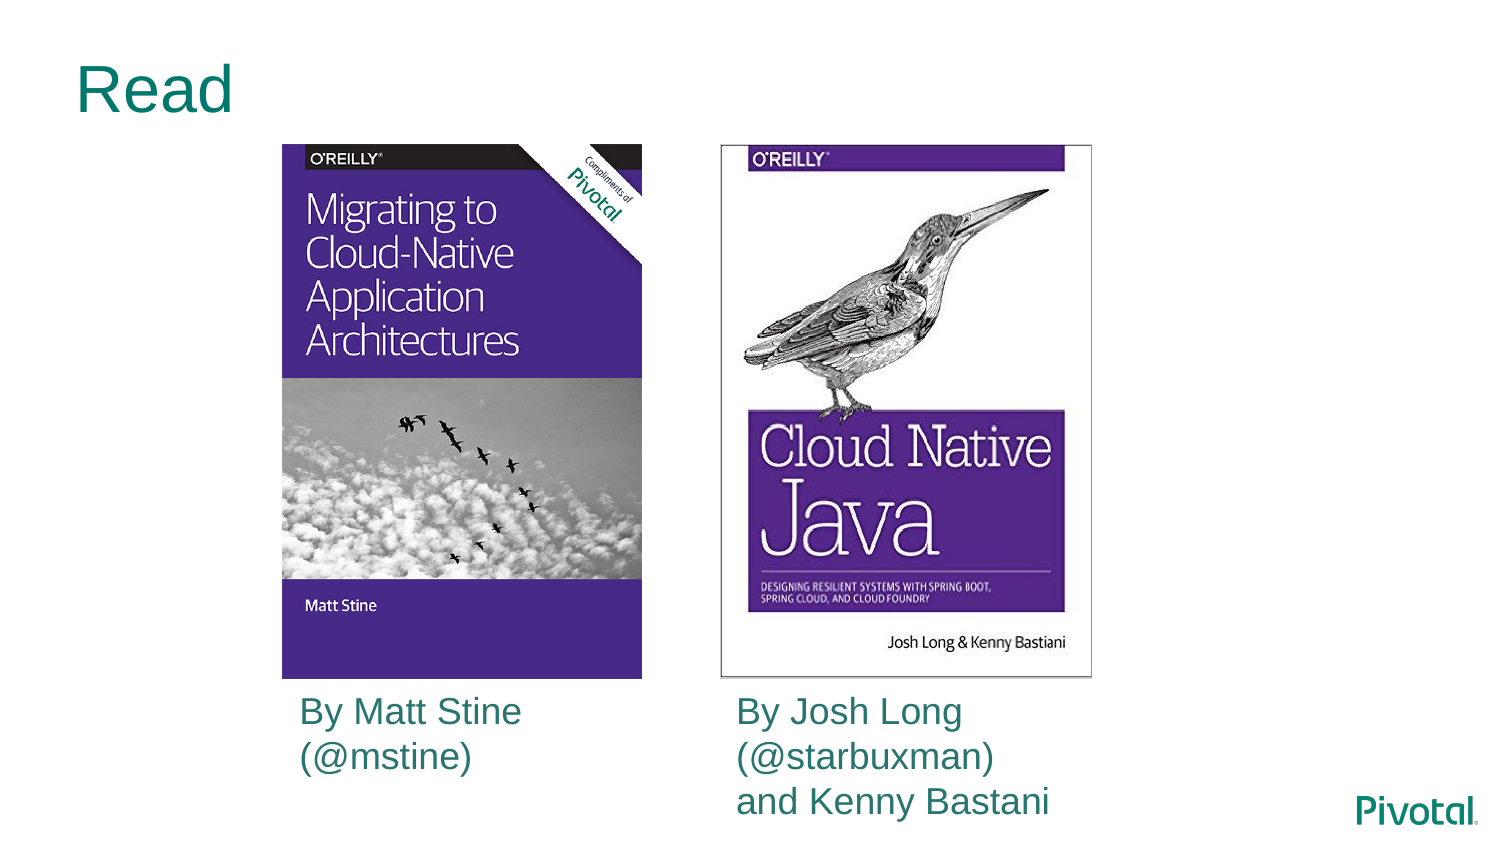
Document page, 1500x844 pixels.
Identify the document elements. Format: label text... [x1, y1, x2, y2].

picture [282, 144, 642, 679]
title Read [60, 40, 1440, 116]
picture [720, 144, 1092, 679]
picture [1357, 796, 1478, 825]
text_box By Matt Stine (@mstine) [284, 687, 633, 731]
text_box By Josh Long (@starbuxman) and Kenny Bastani [720, 679, 1142, 766]
